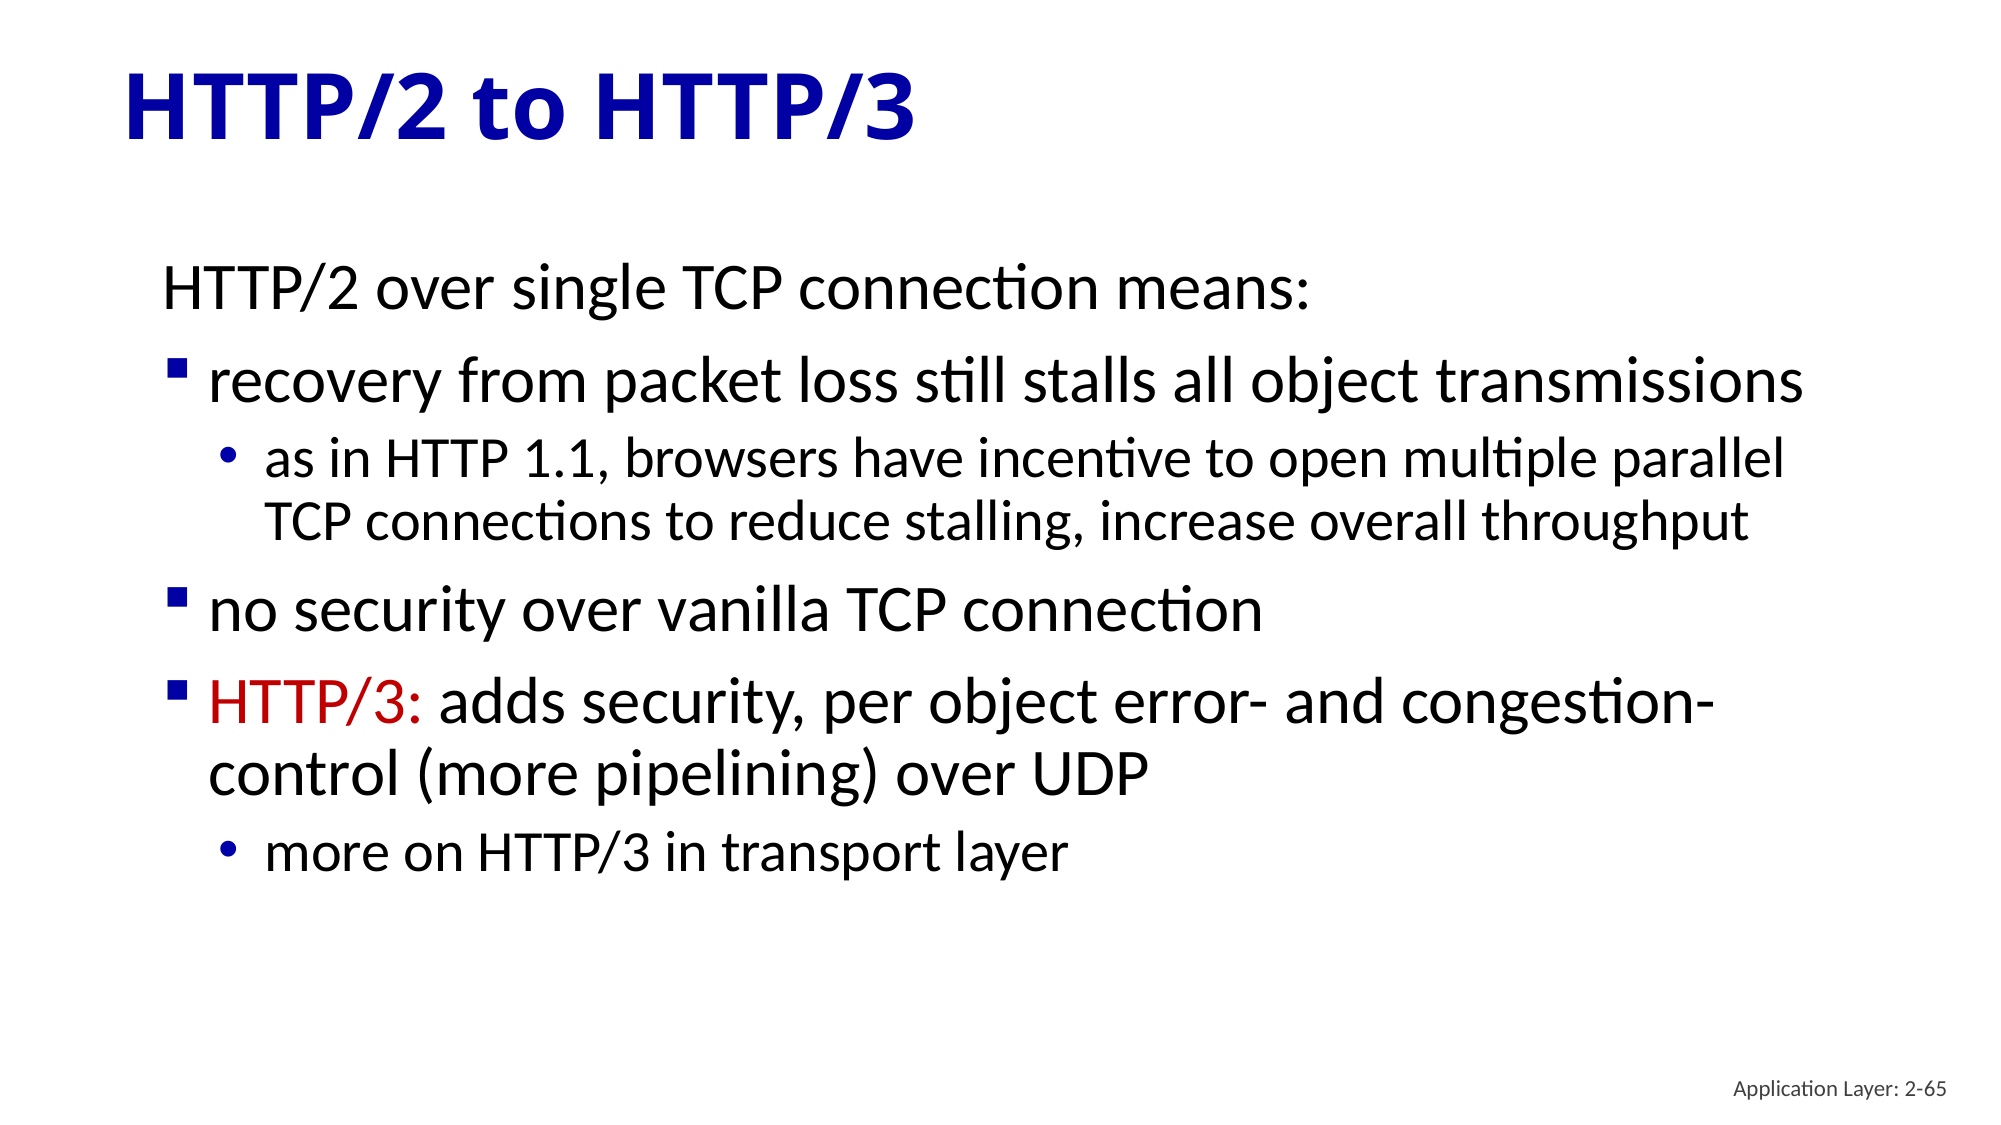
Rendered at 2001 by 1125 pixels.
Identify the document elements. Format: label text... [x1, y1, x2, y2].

title HTTP/2 to HTTP/3 [106, 36, 1832, 184]
slide_number Application Layer: 2-65 [1512, 1056, 1963, 1117]
text_box HTTP/2 over single TCP connection means: recovery from packet loss still stalls all object transmissions as in HTTP 1.1, browsers have incentive to open multiple parallel TCP connections to reduce stalling, increase overall throughput no security over vanilla TCP connection HTTP/3: adds security, per object error- and congestion-control (more pipelining) over UDP more on HTTP/3 in transport layer [136, 244, 1853, 981]
